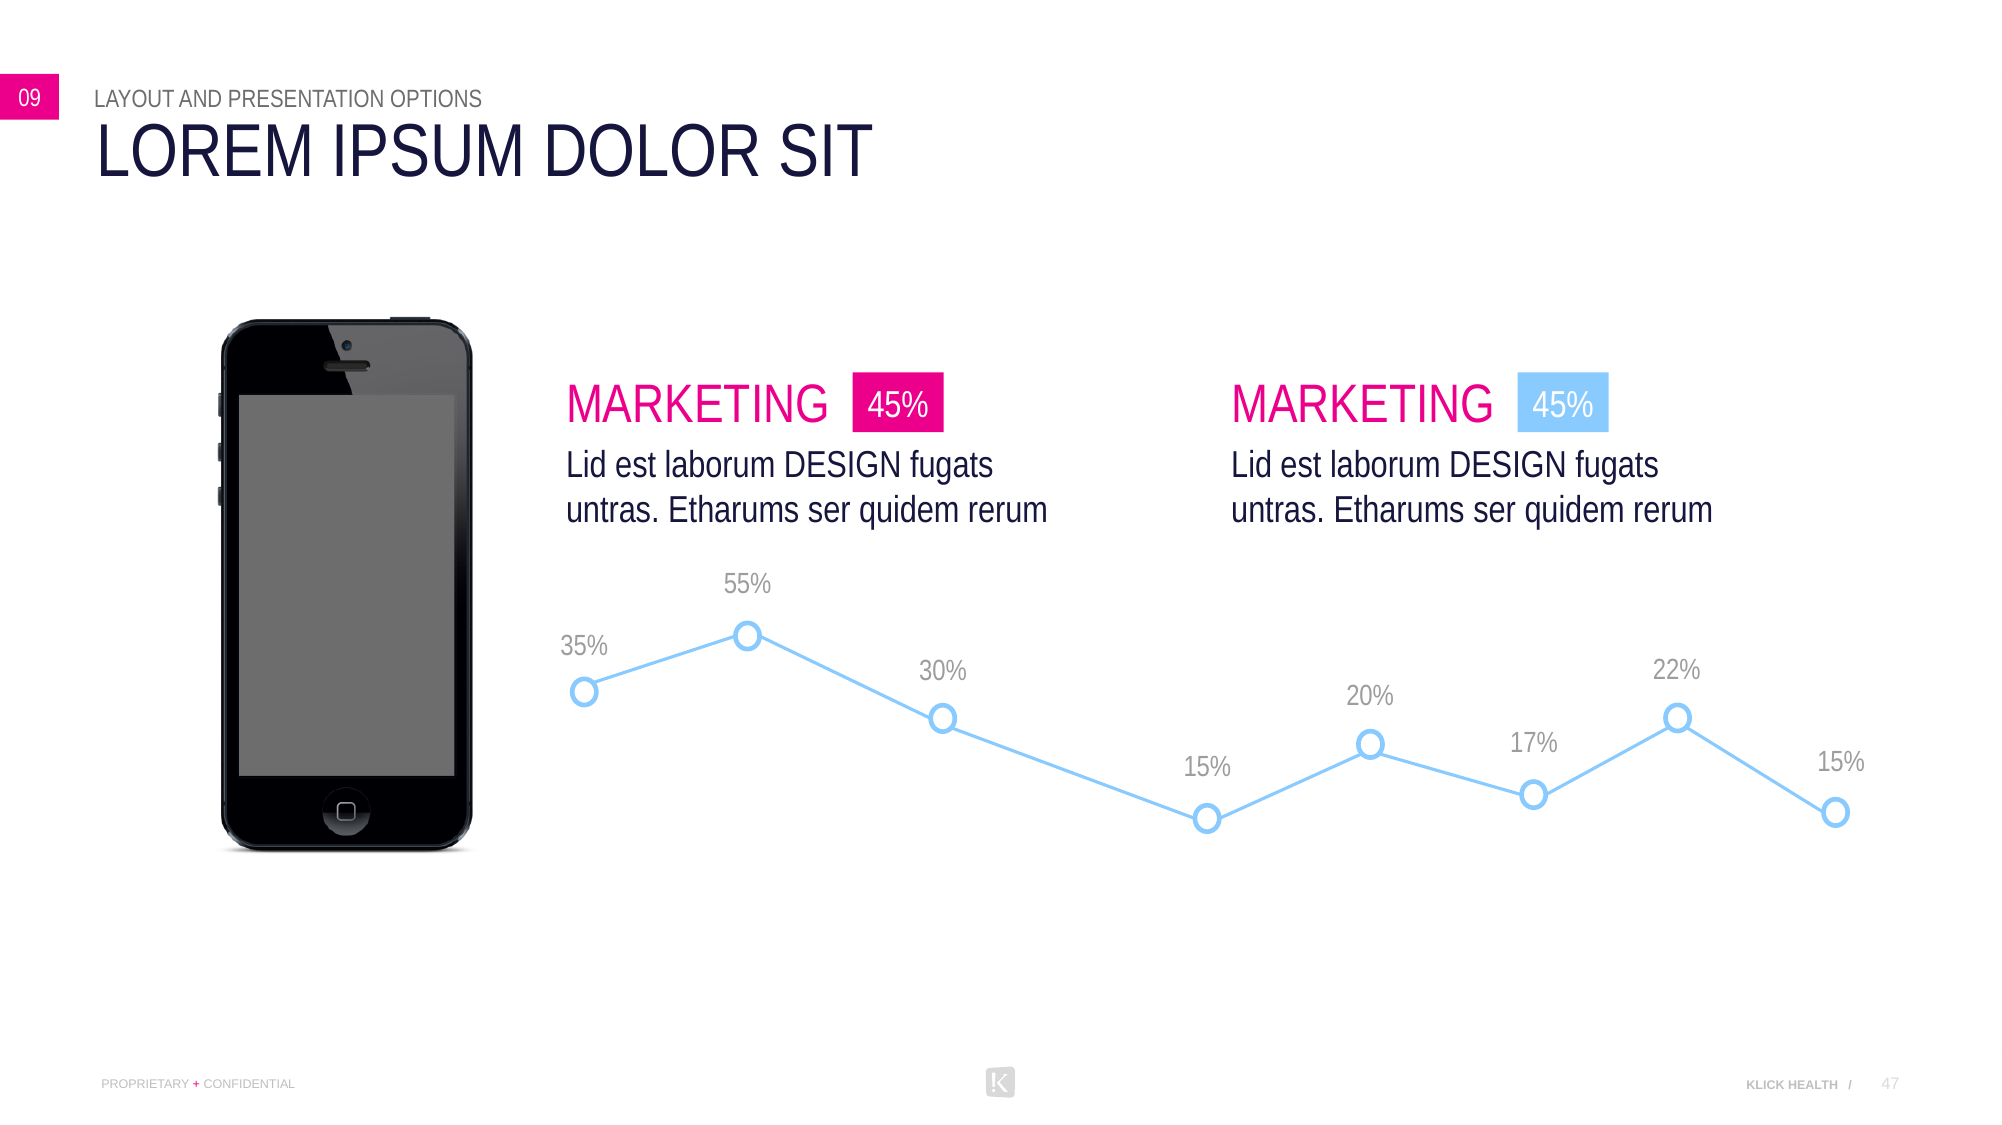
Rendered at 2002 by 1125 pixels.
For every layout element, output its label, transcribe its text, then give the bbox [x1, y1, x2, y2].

picture [182, 289, 515, 891]
text_box 45% [1517, 372, 1609, 433]
title LOREM IPSUM DOLOR SIT [96, 119, 1897, 192]
list 09 [0, 73, 59, 120]
list layout and presentation options [87, 83, 1391, 114]
text_box Marketing Lid est laborum DESIGN fugats untras. Etharums ser quidem rerum [566, 368, 1060, 555]
slide_number 47 [1860, 1072, 1900, 1094]
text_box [544, 557, 1881, 832]
text_box Marketing Lid est laborum DESIGN fugats untras. Etharums ser quidem rerum [1231, 368, 1725, 555]
